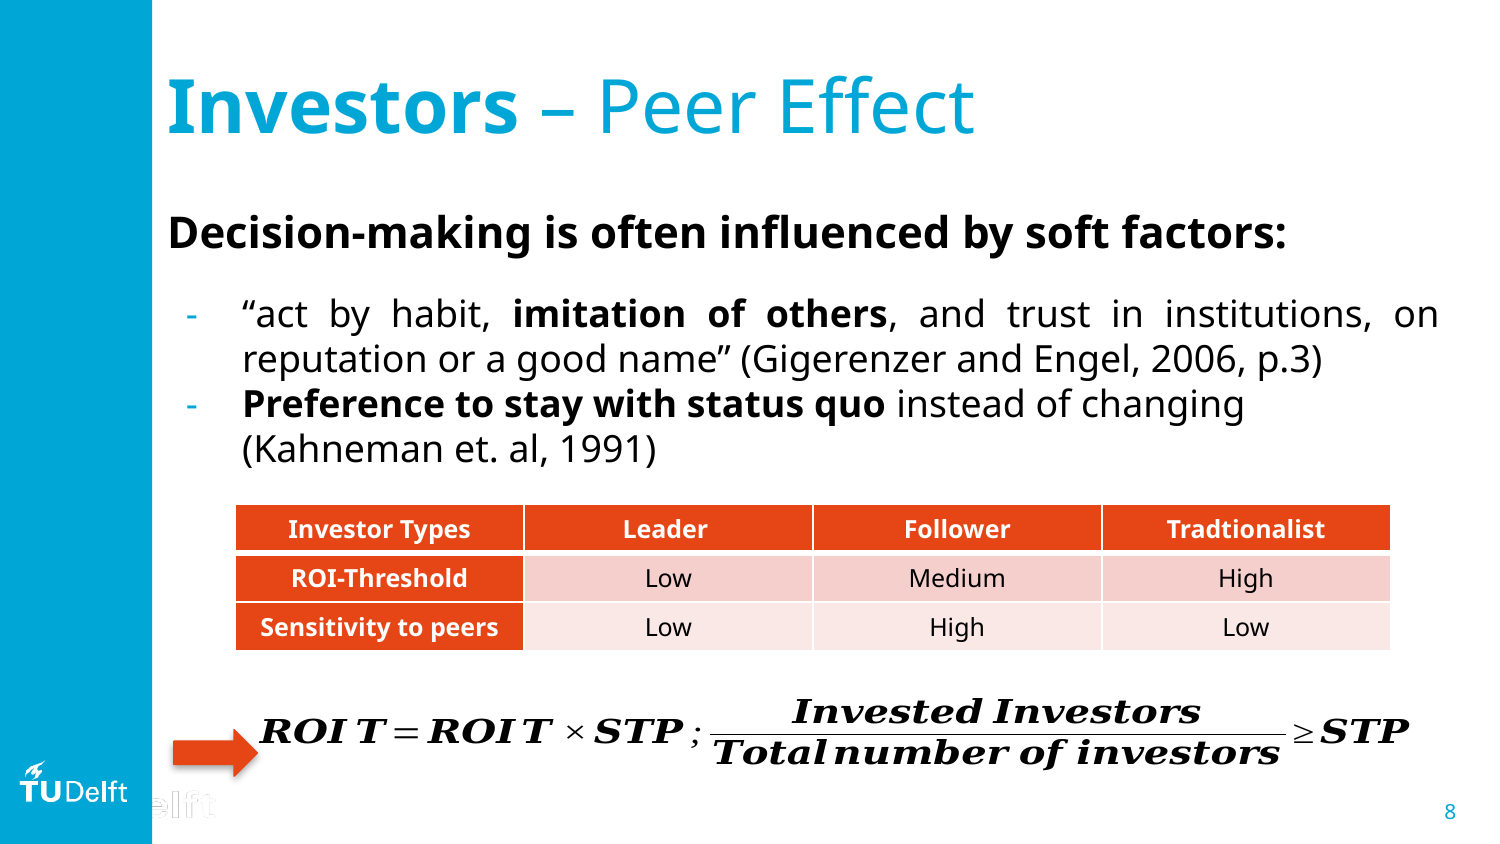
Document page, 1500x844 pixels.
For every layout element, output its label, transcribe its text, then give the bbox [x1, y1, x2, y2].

table_header Follower [814, 505, 1101, 550]
table_cell High [1103, 556, 1390, 601]
title Investors – Peer Effect [152, 33, 1455, 175]
table_cell Low [1103, 603, 1390, 650]
list Decision-making is often influenced by soft factors: “act by habit, imitation of others, and trust in institutions, on reputation or a good name” (Gigerenzer and Engel, 2006, p.3) Preference to stay with status quo instead of changing (Kahneman et. al, 1991) [152, 196, 1455, 505]
table_cell ROI-Threshold [236, 556, 523, 601]
table_cell High [814, 603, 1101, 650]
table_cell Low [525, 556, 812, 601]
table_header Tradtionalist [1103, 505, 1390, 550]
table_cell Sensitivity to peers [236, 603, 523, 650]
table_header Leader [525, 505, 812, 550]
text_box [173, 728, 258, 777]
table_cell Low [525, 603, 812, 650]
table_cell Medium [814, 556, 1101, 601]
table_header Investor Types [236, 505, 523, 550]
